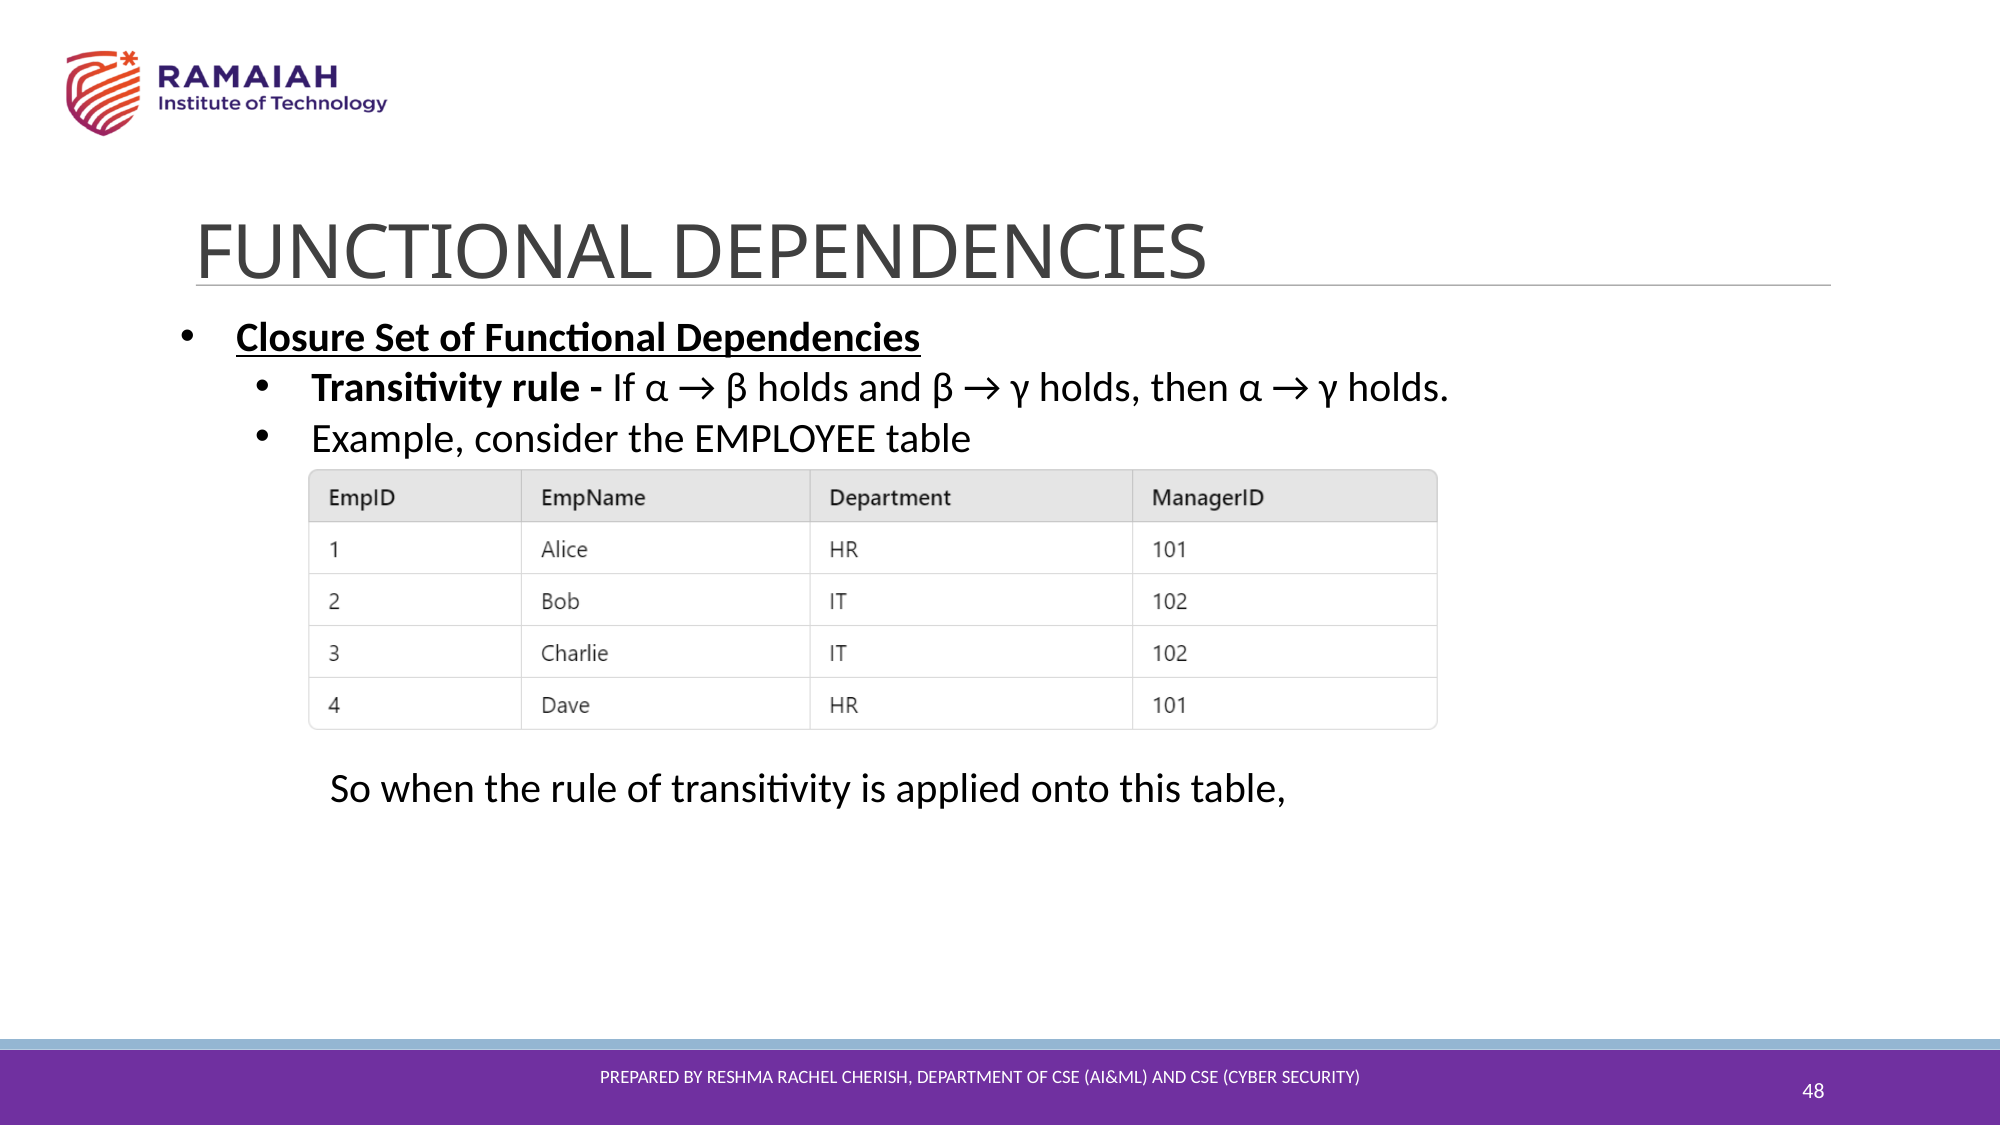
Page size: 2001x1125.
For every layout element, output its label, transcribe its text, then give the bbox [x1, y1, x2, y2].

picture [28, 5, 429, 166]
text_box 48 [1624, 1059, 1840, 1120]
text_box FUNCTIONAL DEPENDENCIES [180, 142, 1830, 302]
picture [301, 464, 1442, 732]
text_box Prepared By reshma Rachel cherish, Department of CSE (ai&ml) and CSE (Cyber security) [584, 1068, 1376, 1125]
text_box Closure Set of Functional Dependencies Transitivity rule - If α → β holds and β → γ holds, then α → γ holds. Example, consider the EMPLOYEE table So when the rule of transitivity is applied onto this table, [180, 302, 1964, 1015]
